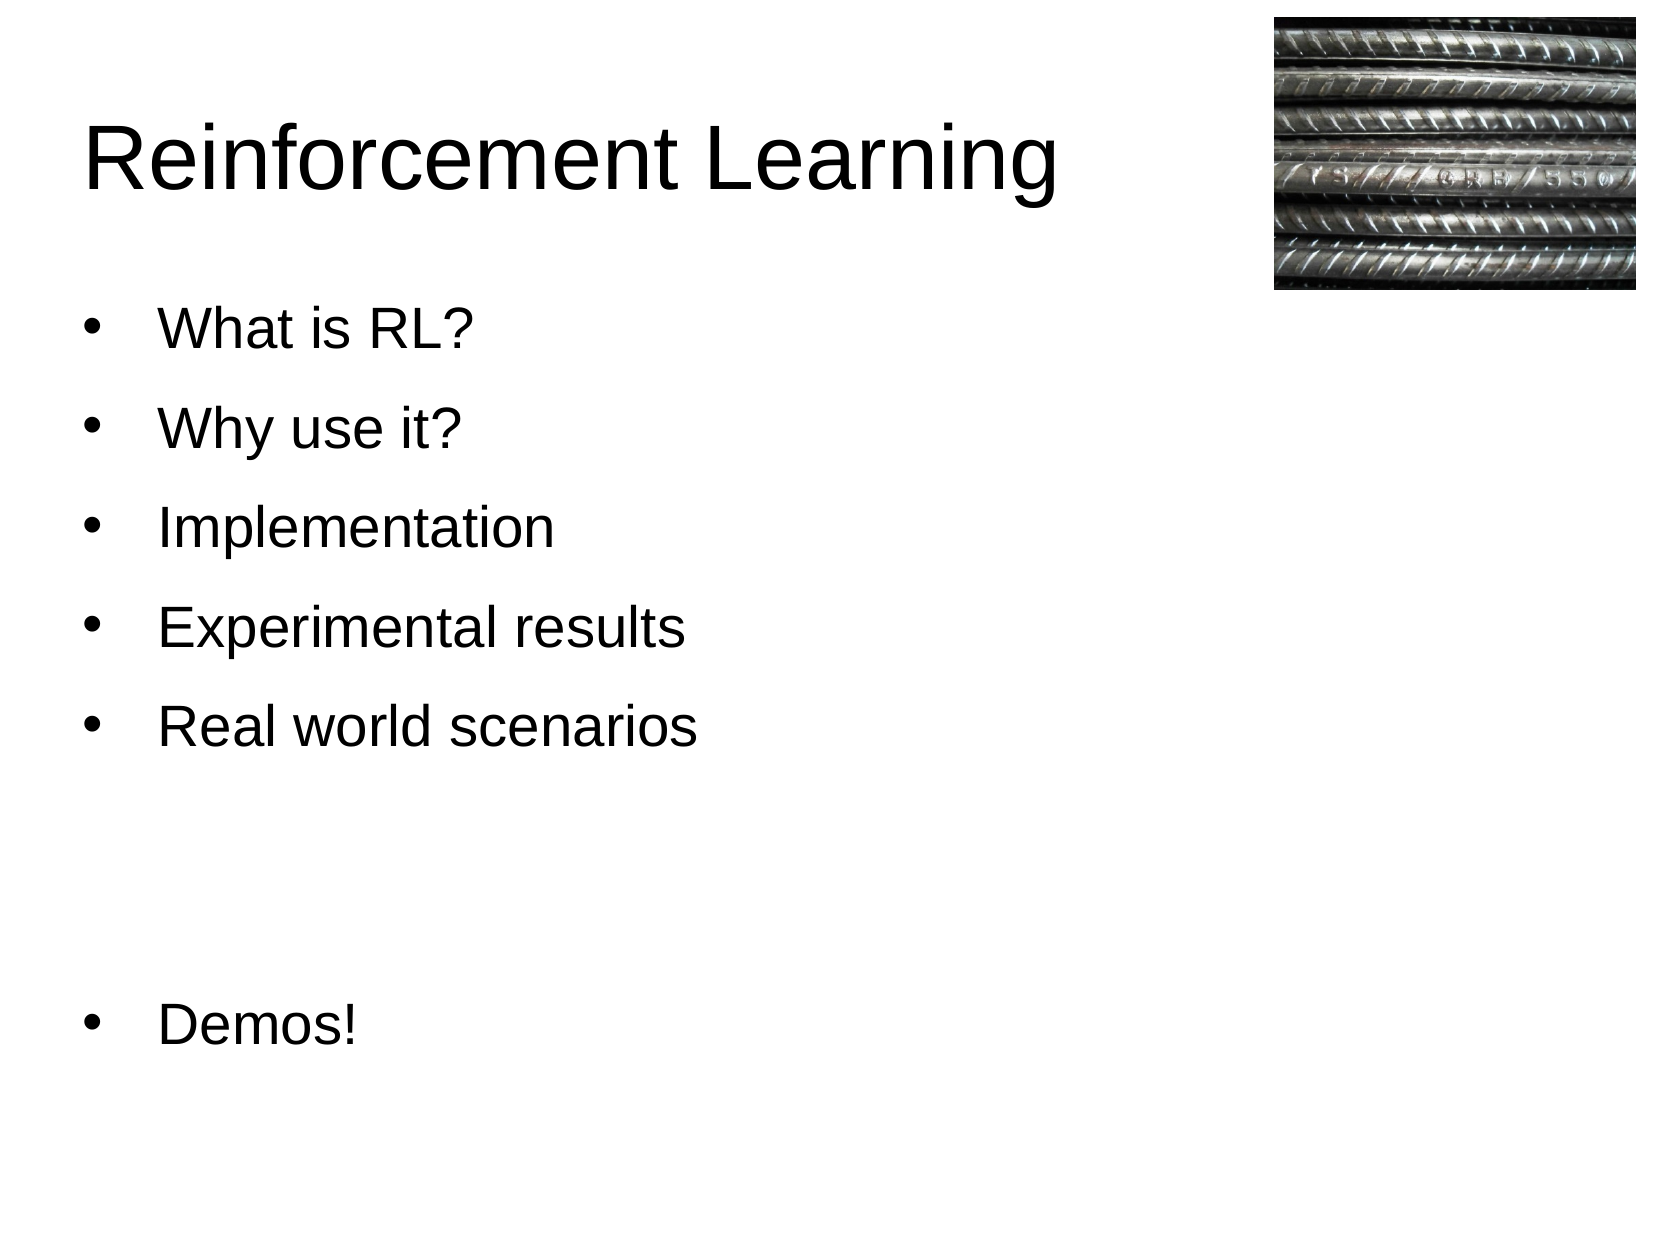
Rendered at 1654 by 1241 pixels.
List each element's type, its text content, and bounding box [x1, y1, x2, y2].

title Reinforcement Learning [82, 49, 1274, 257]
picture [1274, 17, 1636, 290]
list What is RL? Why use it? Implementation Experimental results Real world scenarios Demos! [82, 290, 1571, 1010]
